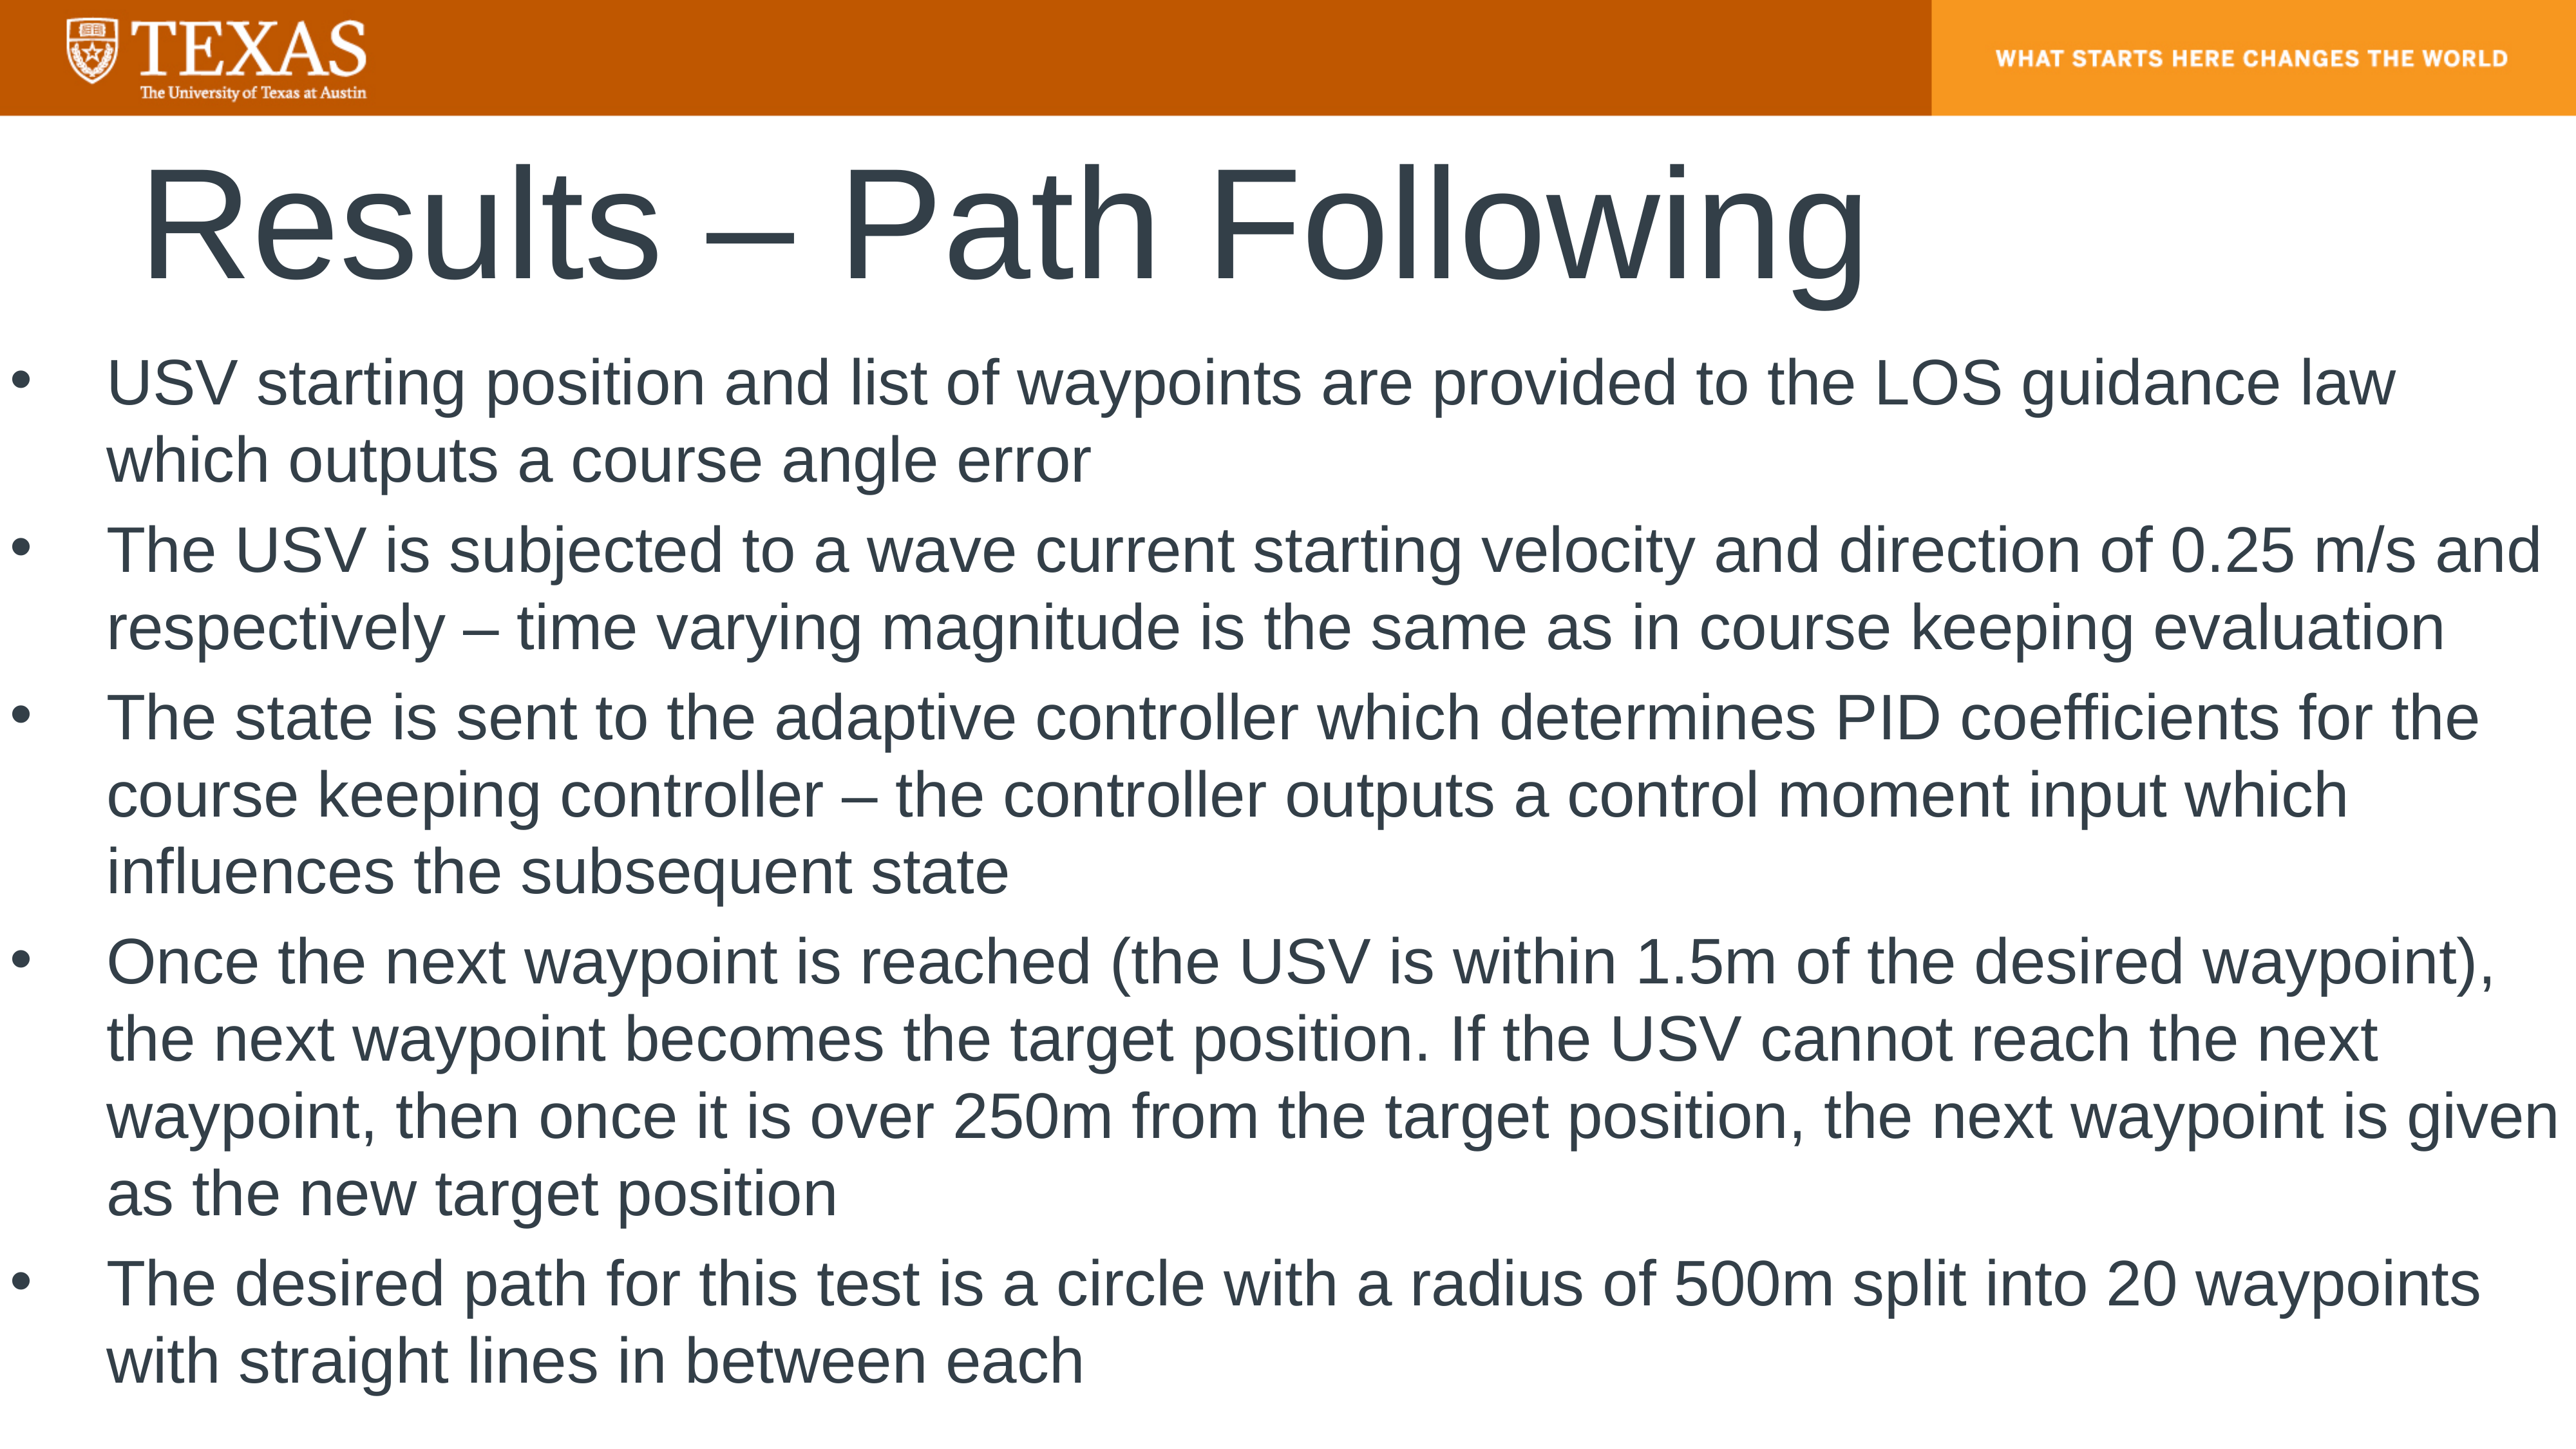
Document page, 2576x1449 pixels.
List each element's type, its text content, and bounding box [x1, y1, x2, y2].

picture [0, 0, 2576, 1449]
title Results – Path Following [129, 94, 2447, 336]
